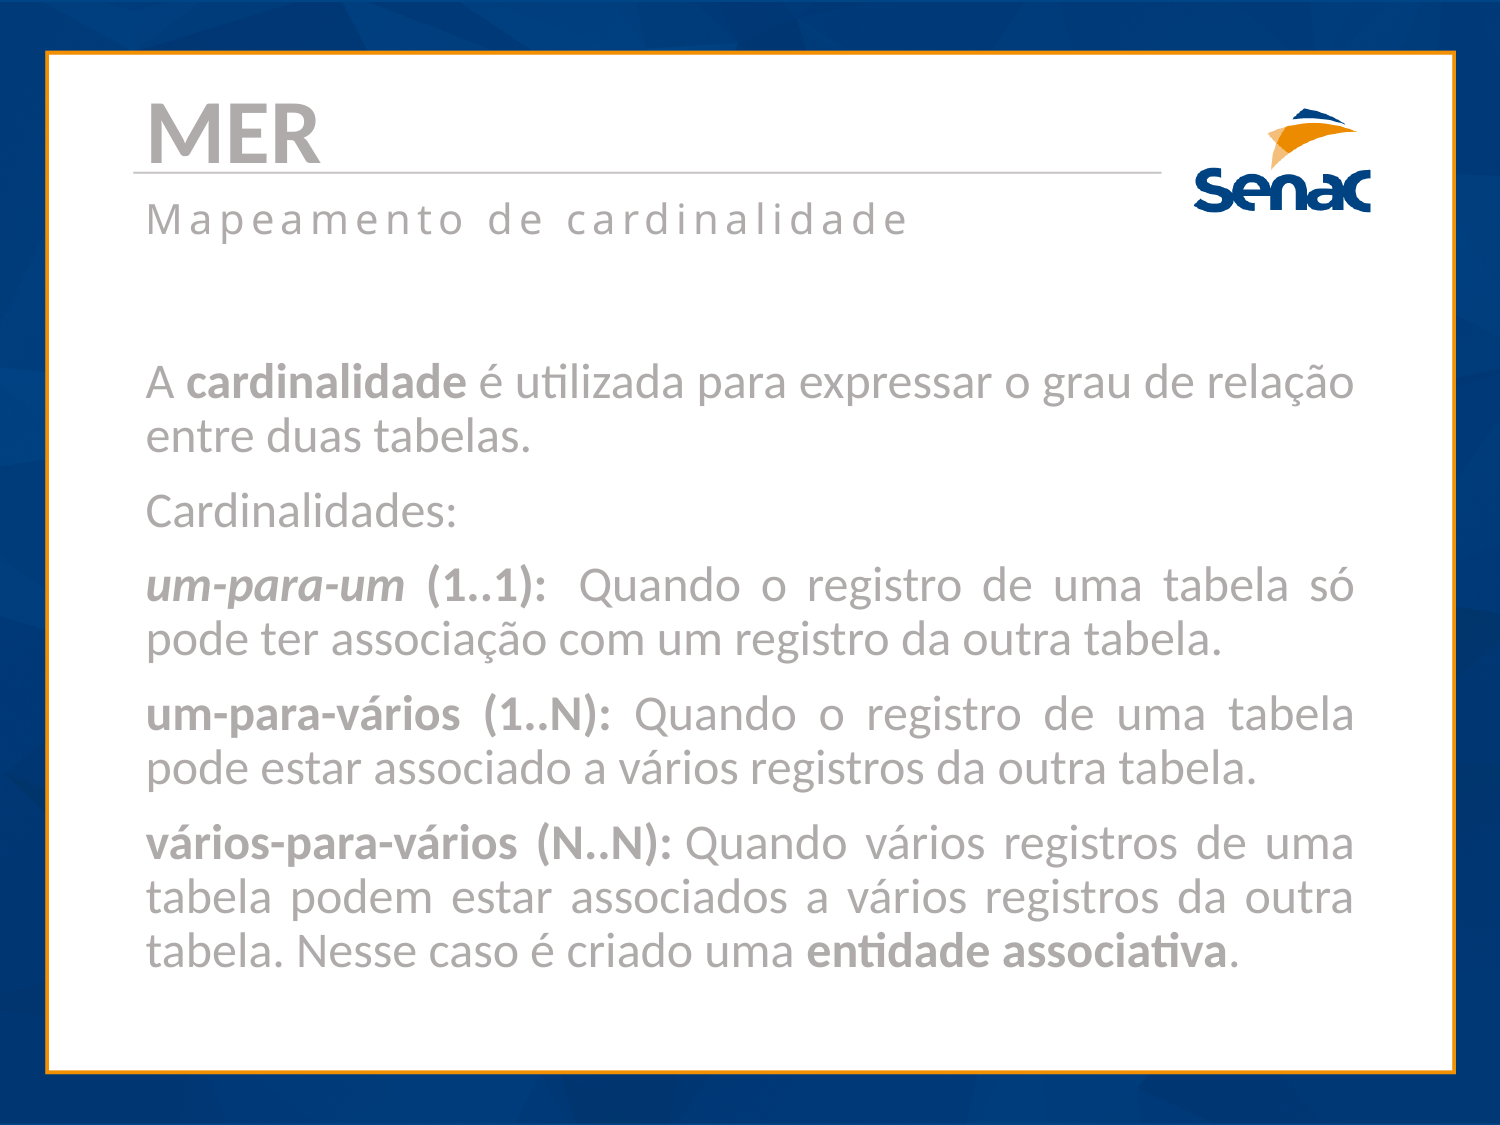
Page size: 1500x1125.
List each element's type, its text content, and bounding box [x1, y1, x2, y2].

text_box Mapeamento de cardinalidade [130, 190, 1130, 269]
text_box MER [130, 77, 1130, 190]
picture [0, 0, 1500, 1125]
text_box A cardinalidade é utilizada para expressar o grau de relação entre duas tabelas. Cardinalidades: um-para-um (1..1): Quando o registro de uma tabela só pode ter associação com um registro da outra tabela. um-para-vários (1..N): Quando o registro de uma tabela pode estar associado a vários registros da outra tabela. vários-para-vários (N..N): Quando vários registros de uma tabela podem estar associados a vários registros da outra tabela. Nesse caso é criado uma entidade associativa. [130, 347, 1371, 1034]
